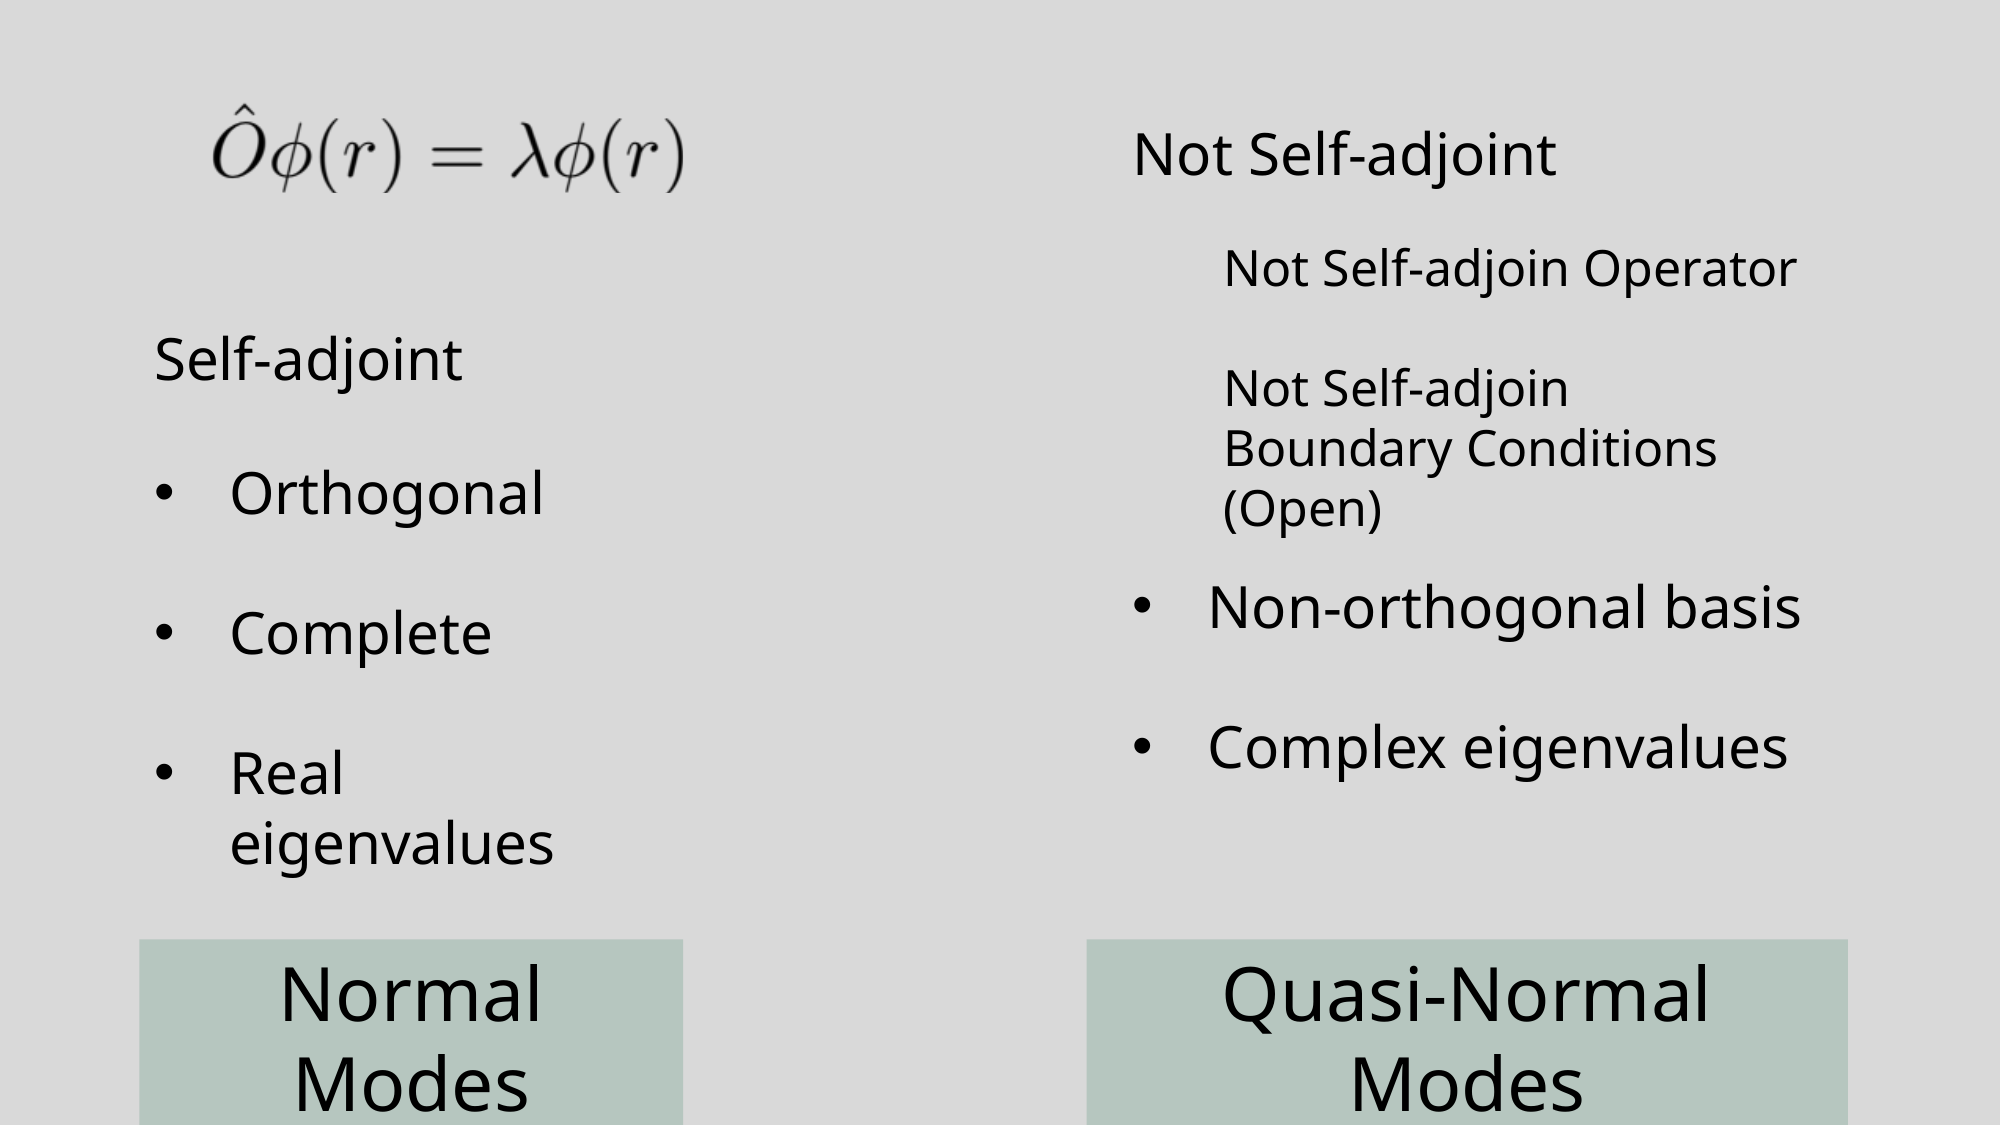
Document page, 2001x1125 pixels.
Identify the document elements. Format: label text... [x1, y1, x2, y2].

text_box Self-adjoint [139, 314, 694, 400]
text_box Non-orthogonal basis Complex eigenvalues [1117, 562, 1880, 788]
text_box Not Self-adjoint [1117, 109, 1817, 195]
text_box Quasi-Normal Modes [1086, 939, 1848, 1125]
picture [212, 101, 684, 193]
text_box Not Self-adjoin Operator Not Self-adjoin Boundary Conditions (Open) [1208, 229, 1821, 544]
text_box Orthogonal Complete Real eigenvalues [139, 448, 694, 884]
text_box Normal Modes [139, 939, 684, 1125]
